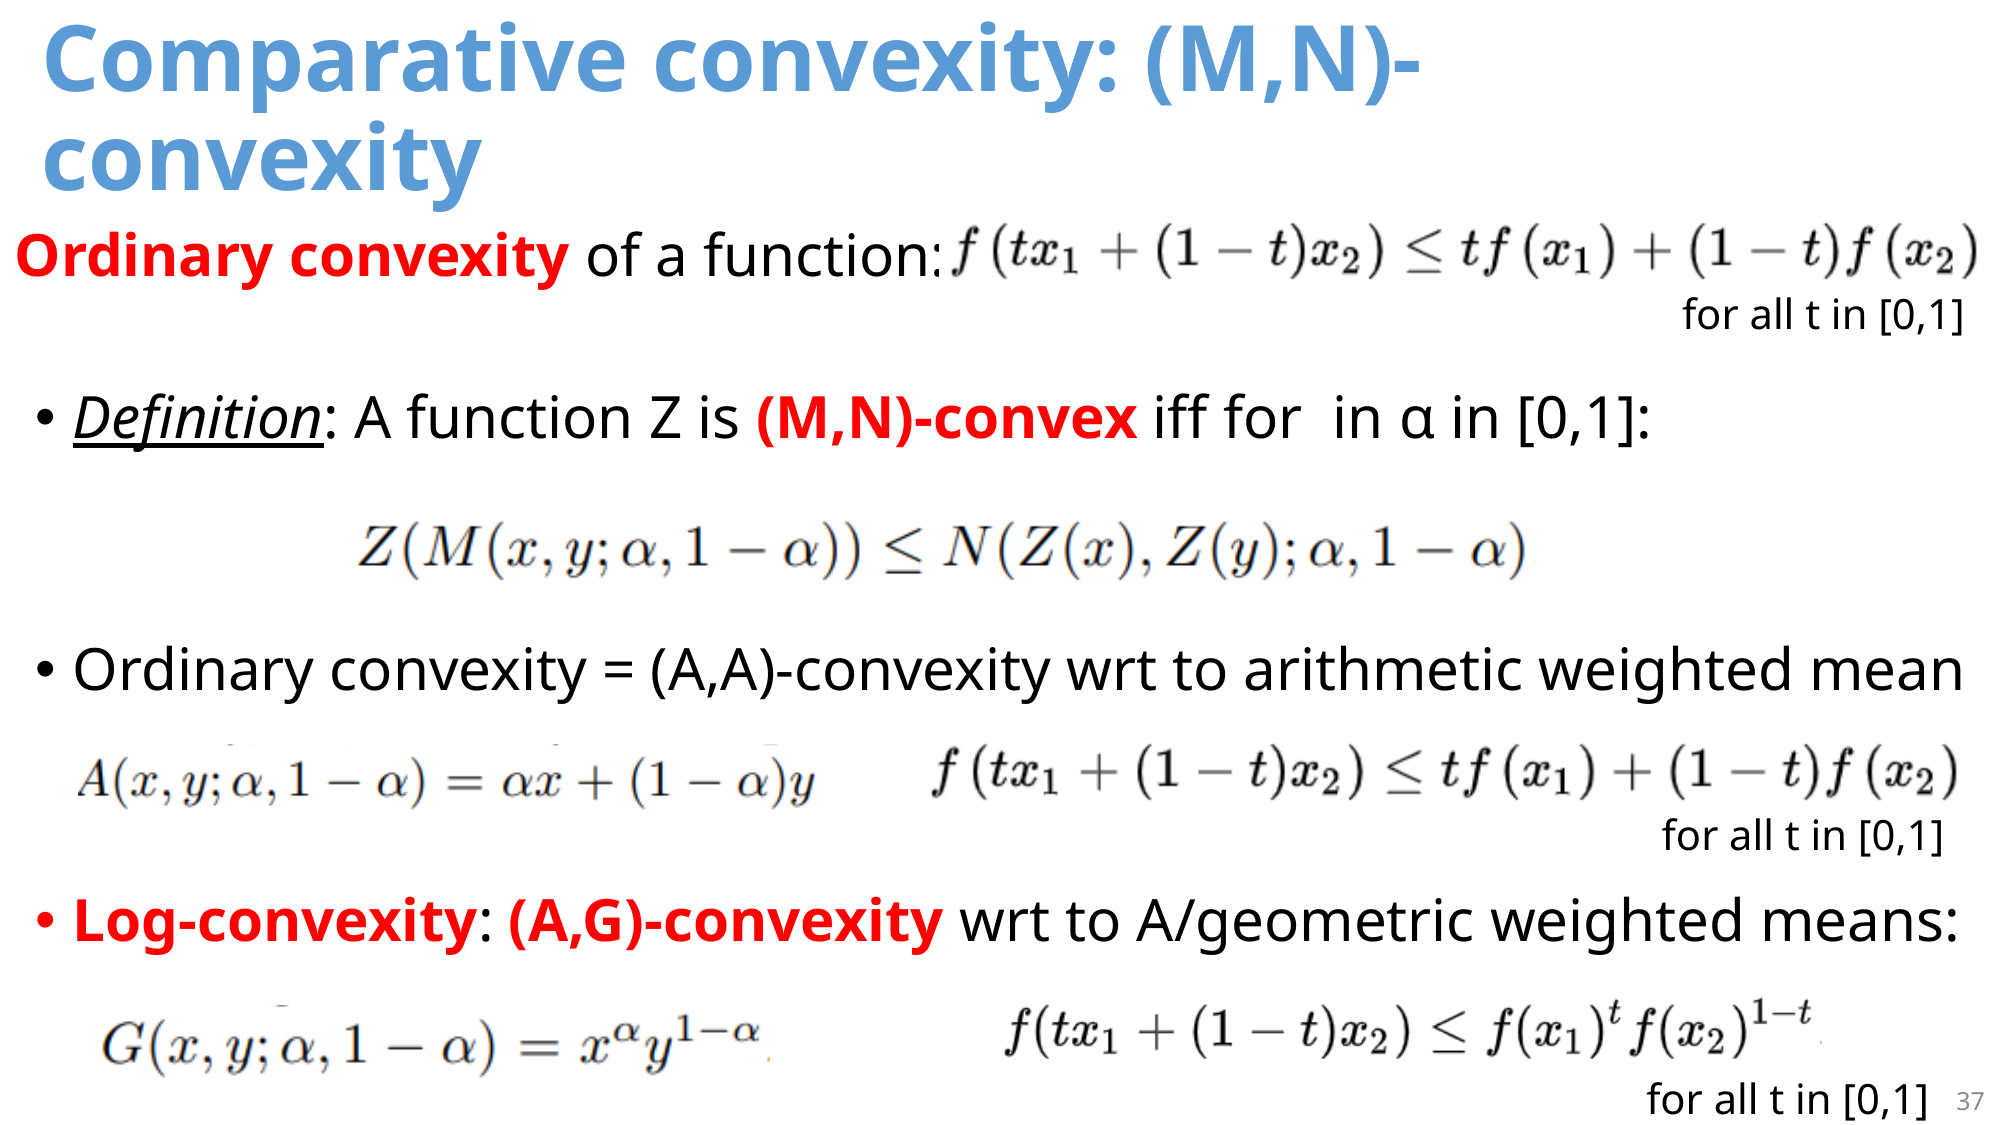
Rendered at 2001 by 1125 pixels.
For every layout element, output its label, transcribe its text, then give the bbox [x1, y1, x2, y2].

title Comparative convexity: (M,N)-convexity [26, 2, 1854, 210]
picture [95, 1005, 770, 1095]
text_box for all t in [0,1] [1631, 1065, 1945, 1125]
picture [939, 204, 2000, 307]
picture [78, 744, 824, 827]
picture [919, 725, 1980, 828]
list Definition: A function Z is (M,N)-convex iff for in α in [0,1]: Ordinary convexity = (A,A)-convexity wrt to arithmetic weighted mean Log-convexity: (A,G)-convexity wrt to A/geometric weighted means: [20, 381, 1991, 1095]
text_box for all t in [0,1] [1646, 828, 1960, 866]
picture [999, 994, 1822, 1089]
text_box for all t in [0,1] [1667, 307, 1981, 345]
slide_number 37 [1848, 1072, 2000, 1125]
text_box Ordinary convexity of a function: [0, 210, 939, 296]
picture [335, 500, 1535, 605]
